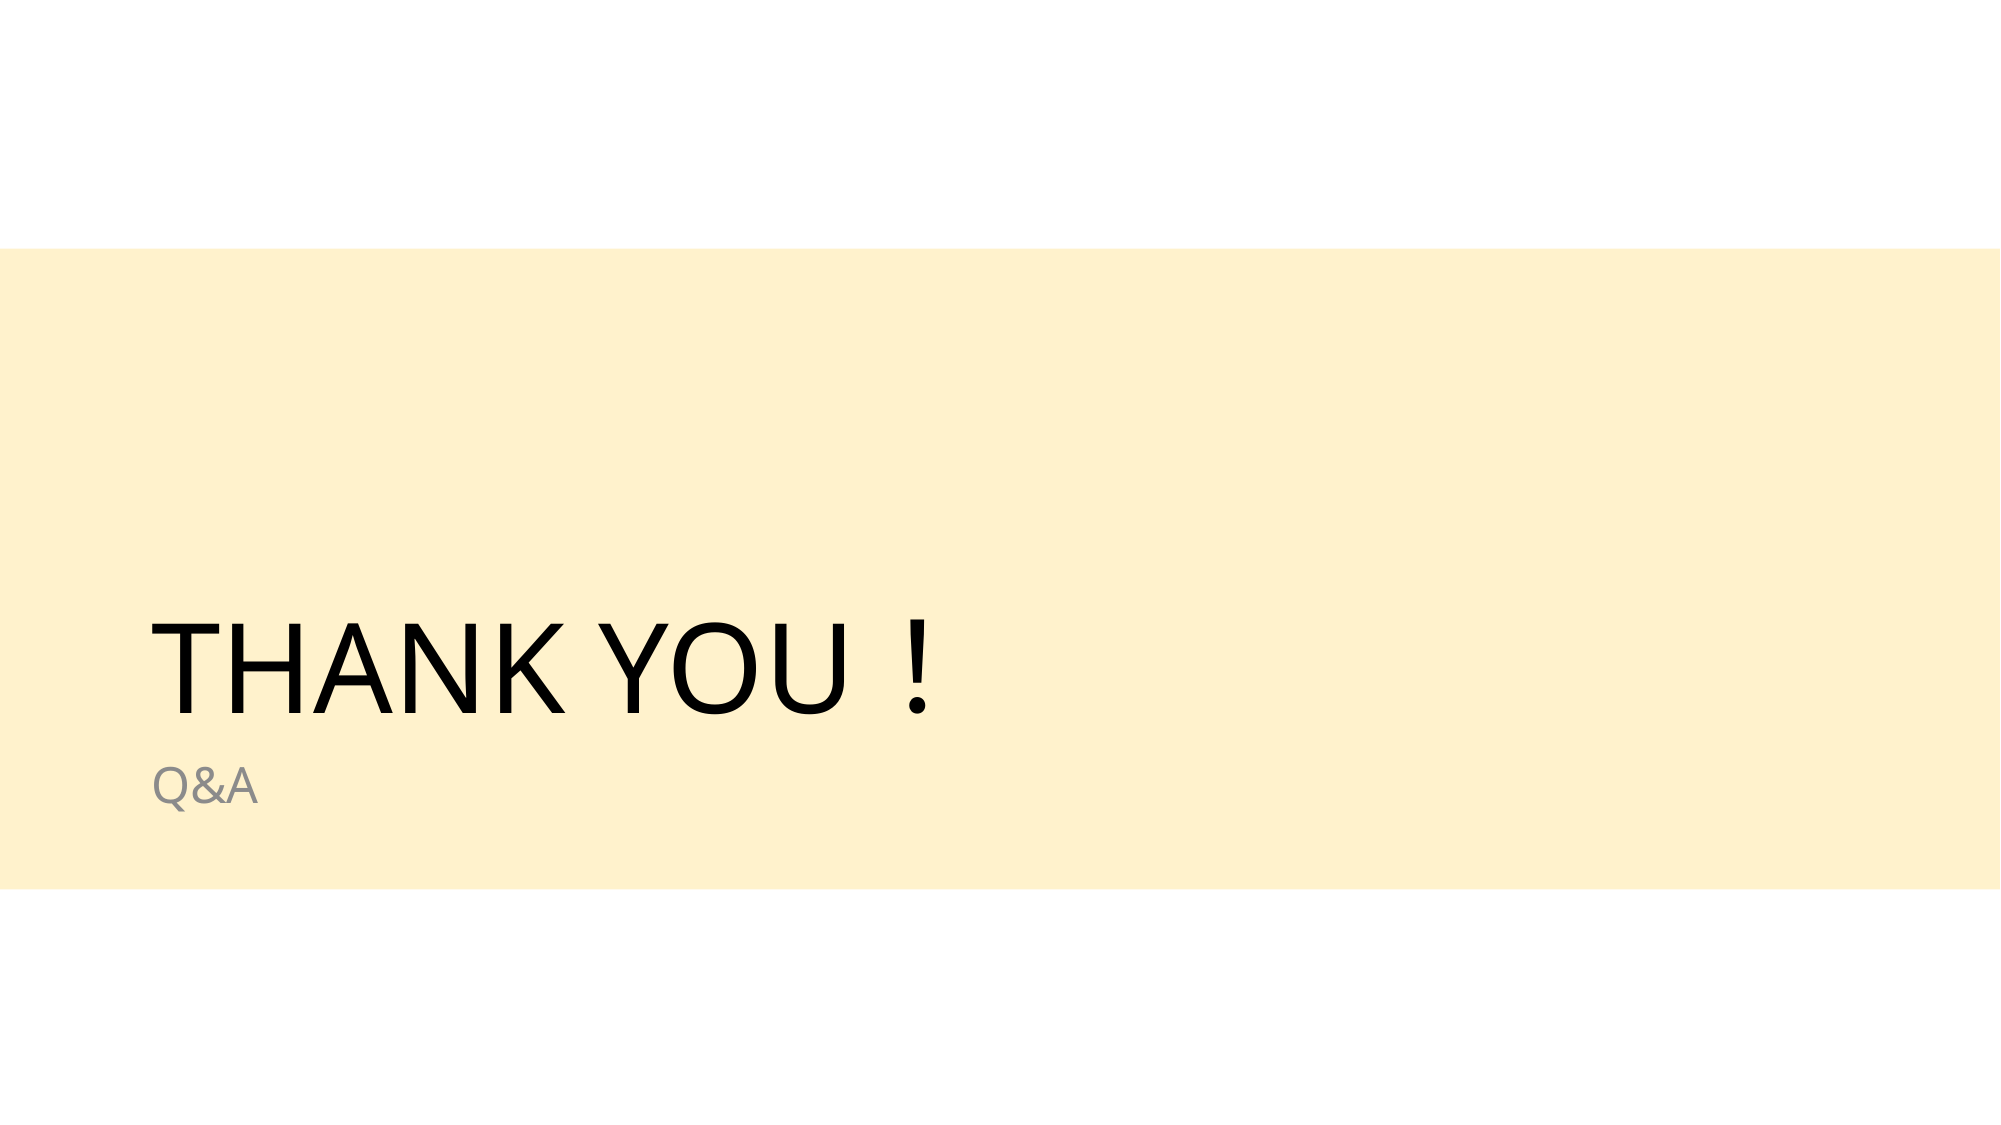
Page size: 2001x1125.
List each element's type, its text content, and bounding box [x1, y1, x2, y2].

list Q&A [136, 752, 1862, 999]
title THANK YOU！ [136, 280, 1862, 749]
text_box [0, 248, 2000, 890]
